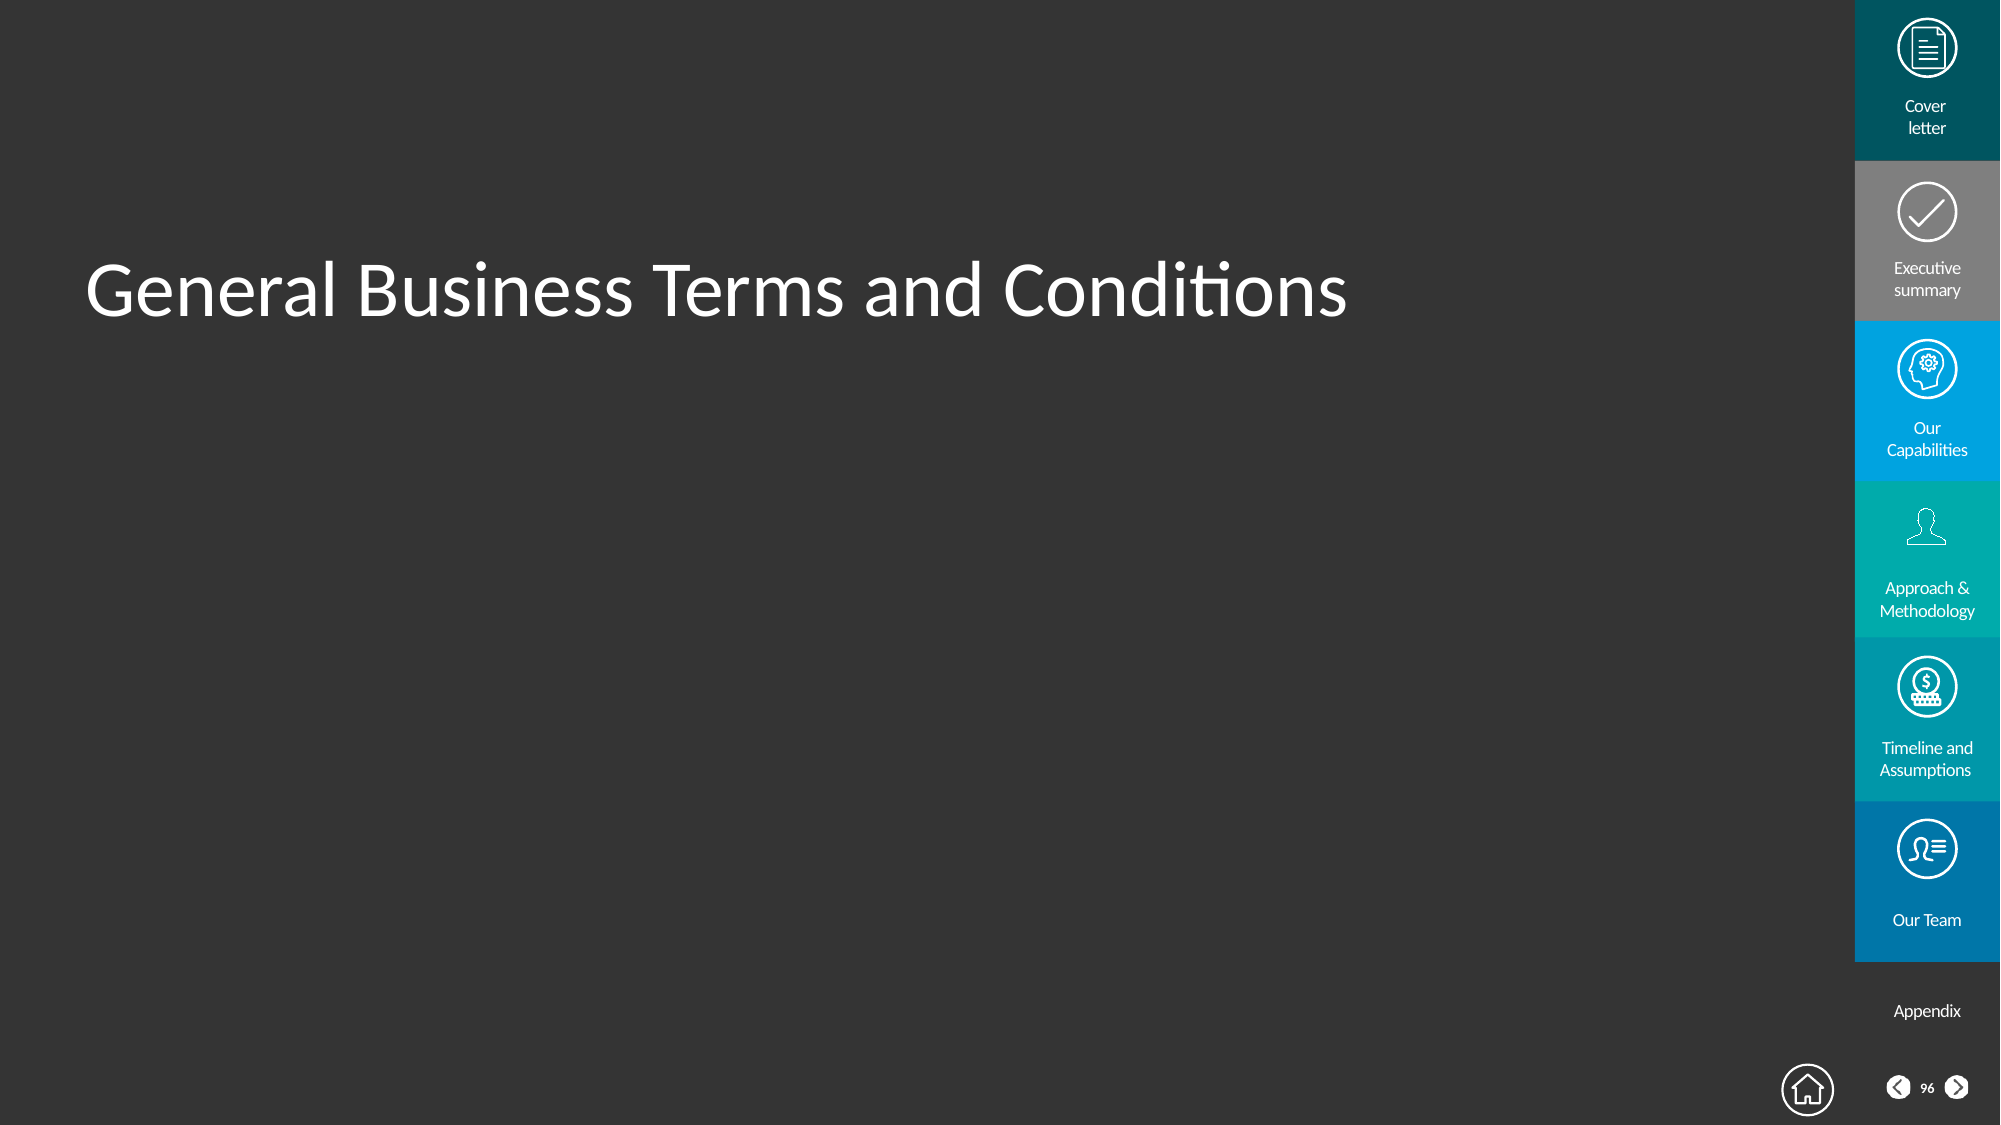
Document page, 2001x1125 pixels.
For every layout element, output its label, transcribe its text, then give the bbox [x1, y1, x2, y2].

picture [1944, 1075, 1969, 1099]
text_box General Business Terms and Conditions [85, 75, 1779, 335]
picture [1886, 1075, 1911, 1099]
